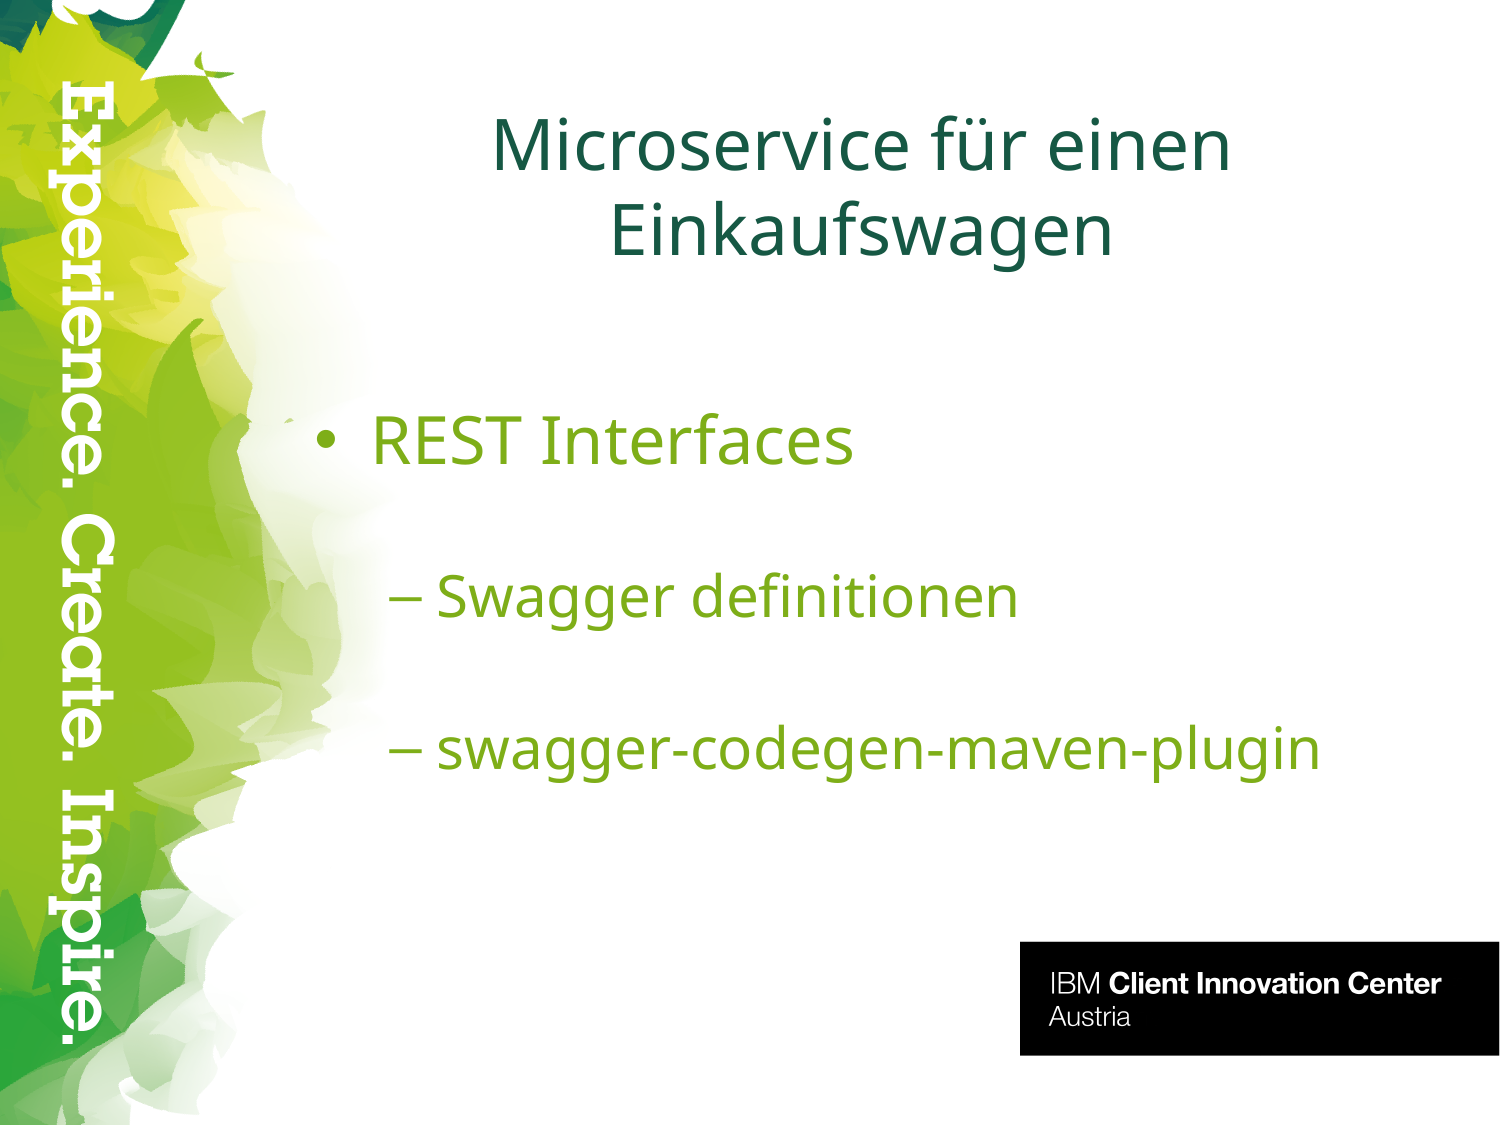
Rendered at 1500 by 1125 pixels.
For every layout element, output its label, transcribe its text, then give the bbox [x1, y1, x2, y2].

title Microservice für einen Einkaufswagen [299, 90, 1425, 279]
picture [0, 0, 1500, 1125]
list REST Interfaces Swagger definitionen swagger-codegen-maven-plugin [299, 310, 1425, 1005]
